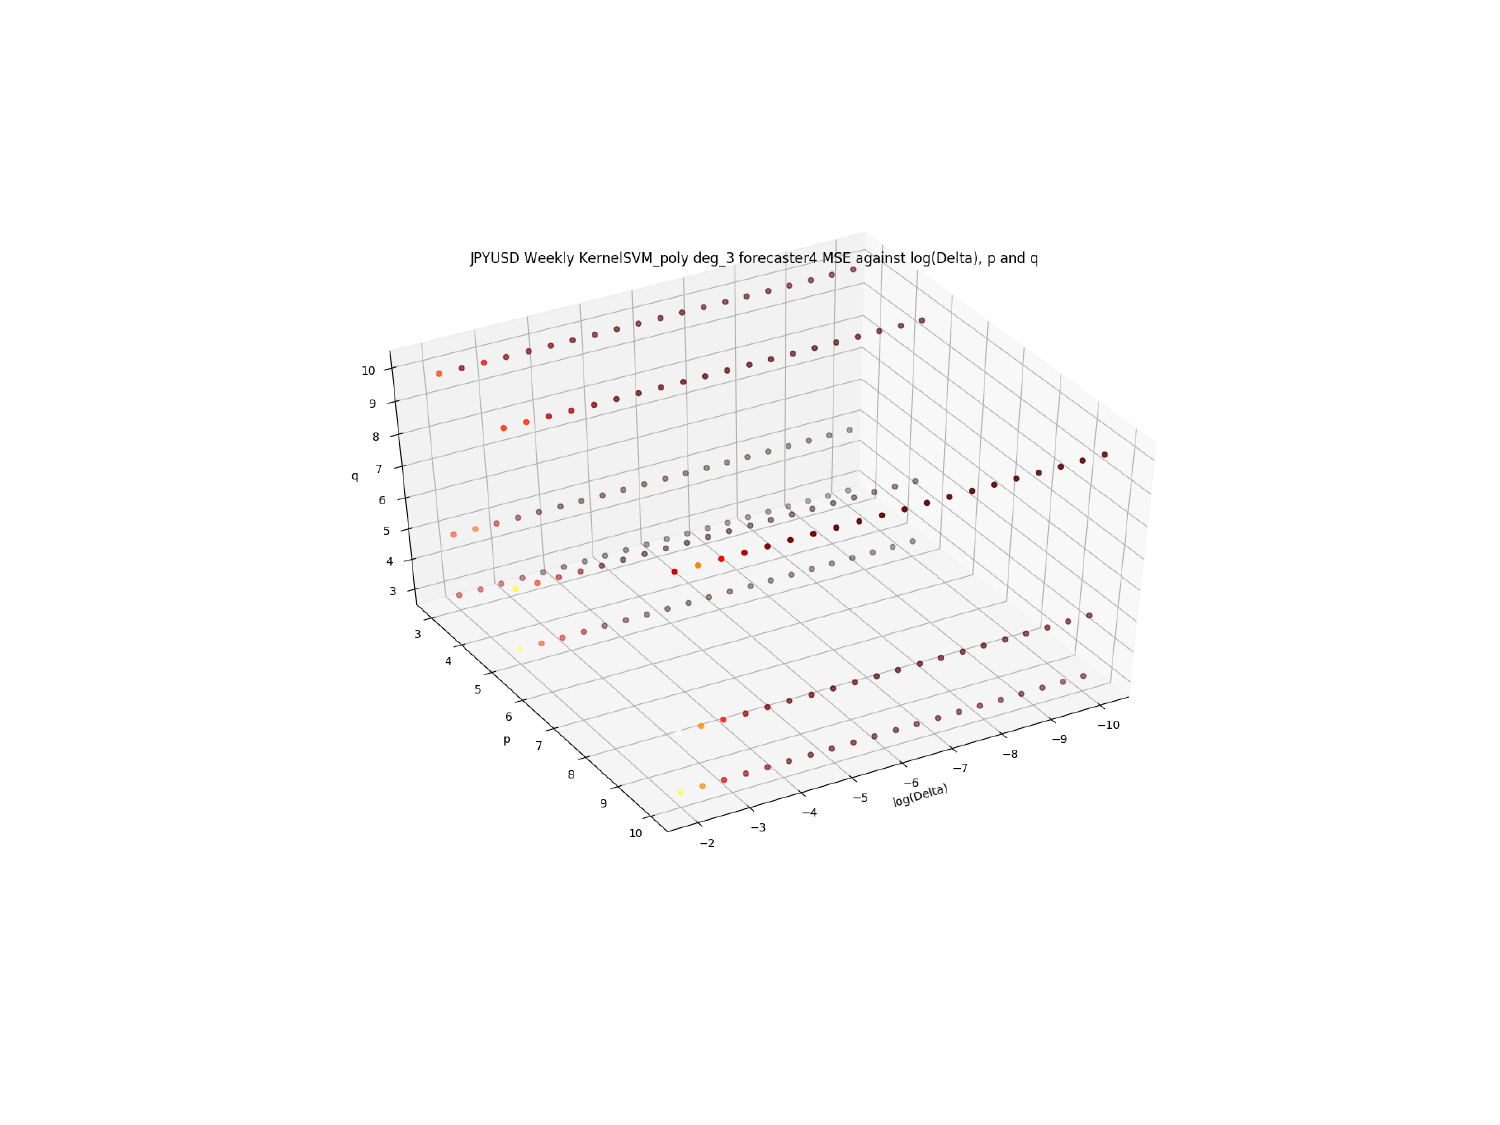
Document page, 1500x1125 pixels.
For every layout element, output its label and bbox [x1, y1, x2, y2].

picture [119, 119, 1358, 946]
